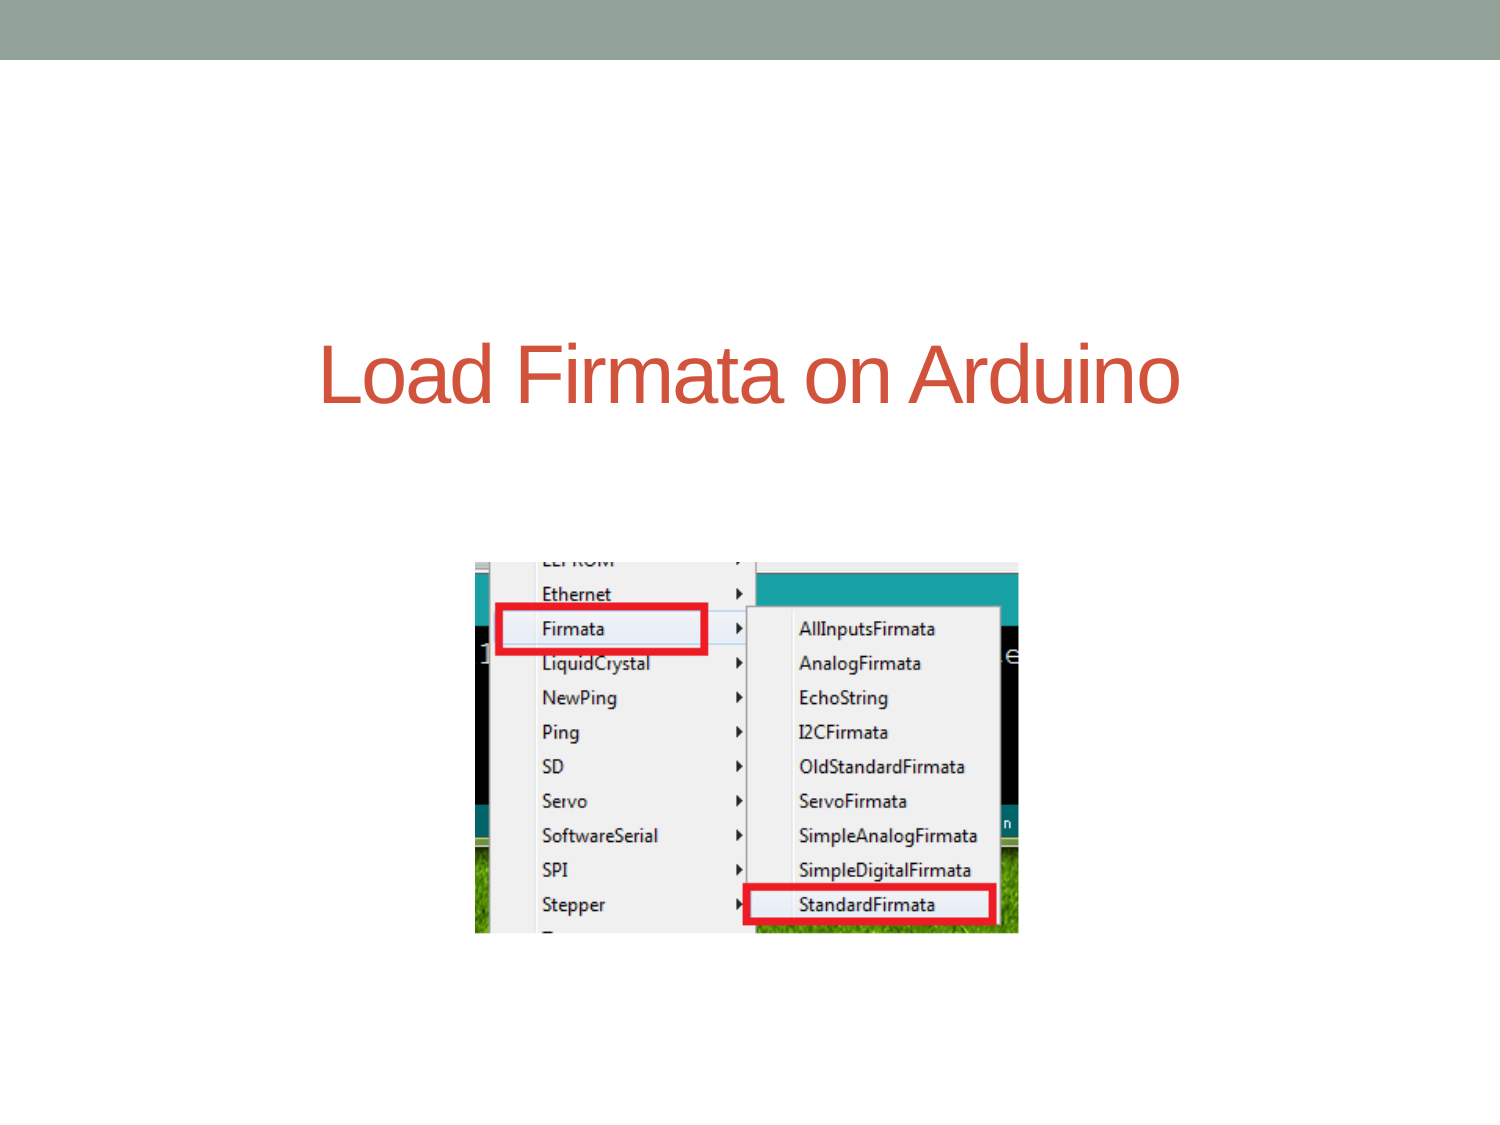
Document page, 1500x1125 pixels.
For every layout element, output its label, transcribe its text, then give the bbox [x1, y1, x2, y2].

title Load Firmata on Arduino [75, 248, 1425, 436]
picture [475, 562, 1025, 946]
